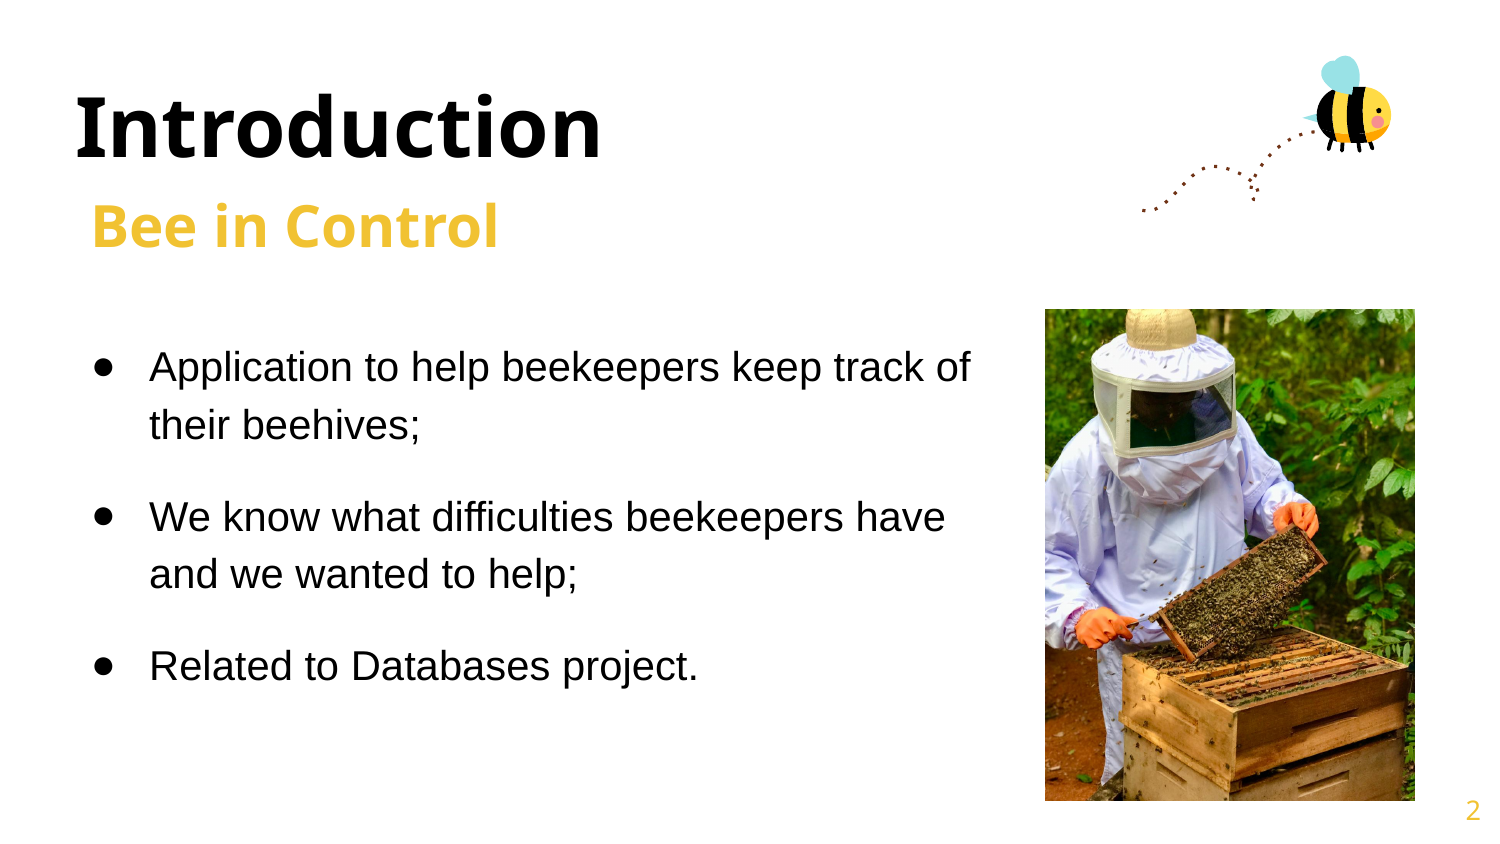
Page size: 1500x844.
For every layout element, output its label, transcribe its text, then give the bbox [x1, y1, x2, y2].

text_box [1302, 55, 1392, 153]
slide_number ‹#› [1391, 779, 1482, 844]
title Introduction [75, 33, 1109, 175]
picture [1045, 309, 1415, 802]
text_box Bee in Control [74, 174, 738, 275]
text_box [1142, 136, 1297, 212]
list Application to help beekeepers keep track of their beehives; We know what difficulties beekeepers have and we wanted to help; Related to Databases project. [74, 332, 979, 771]
